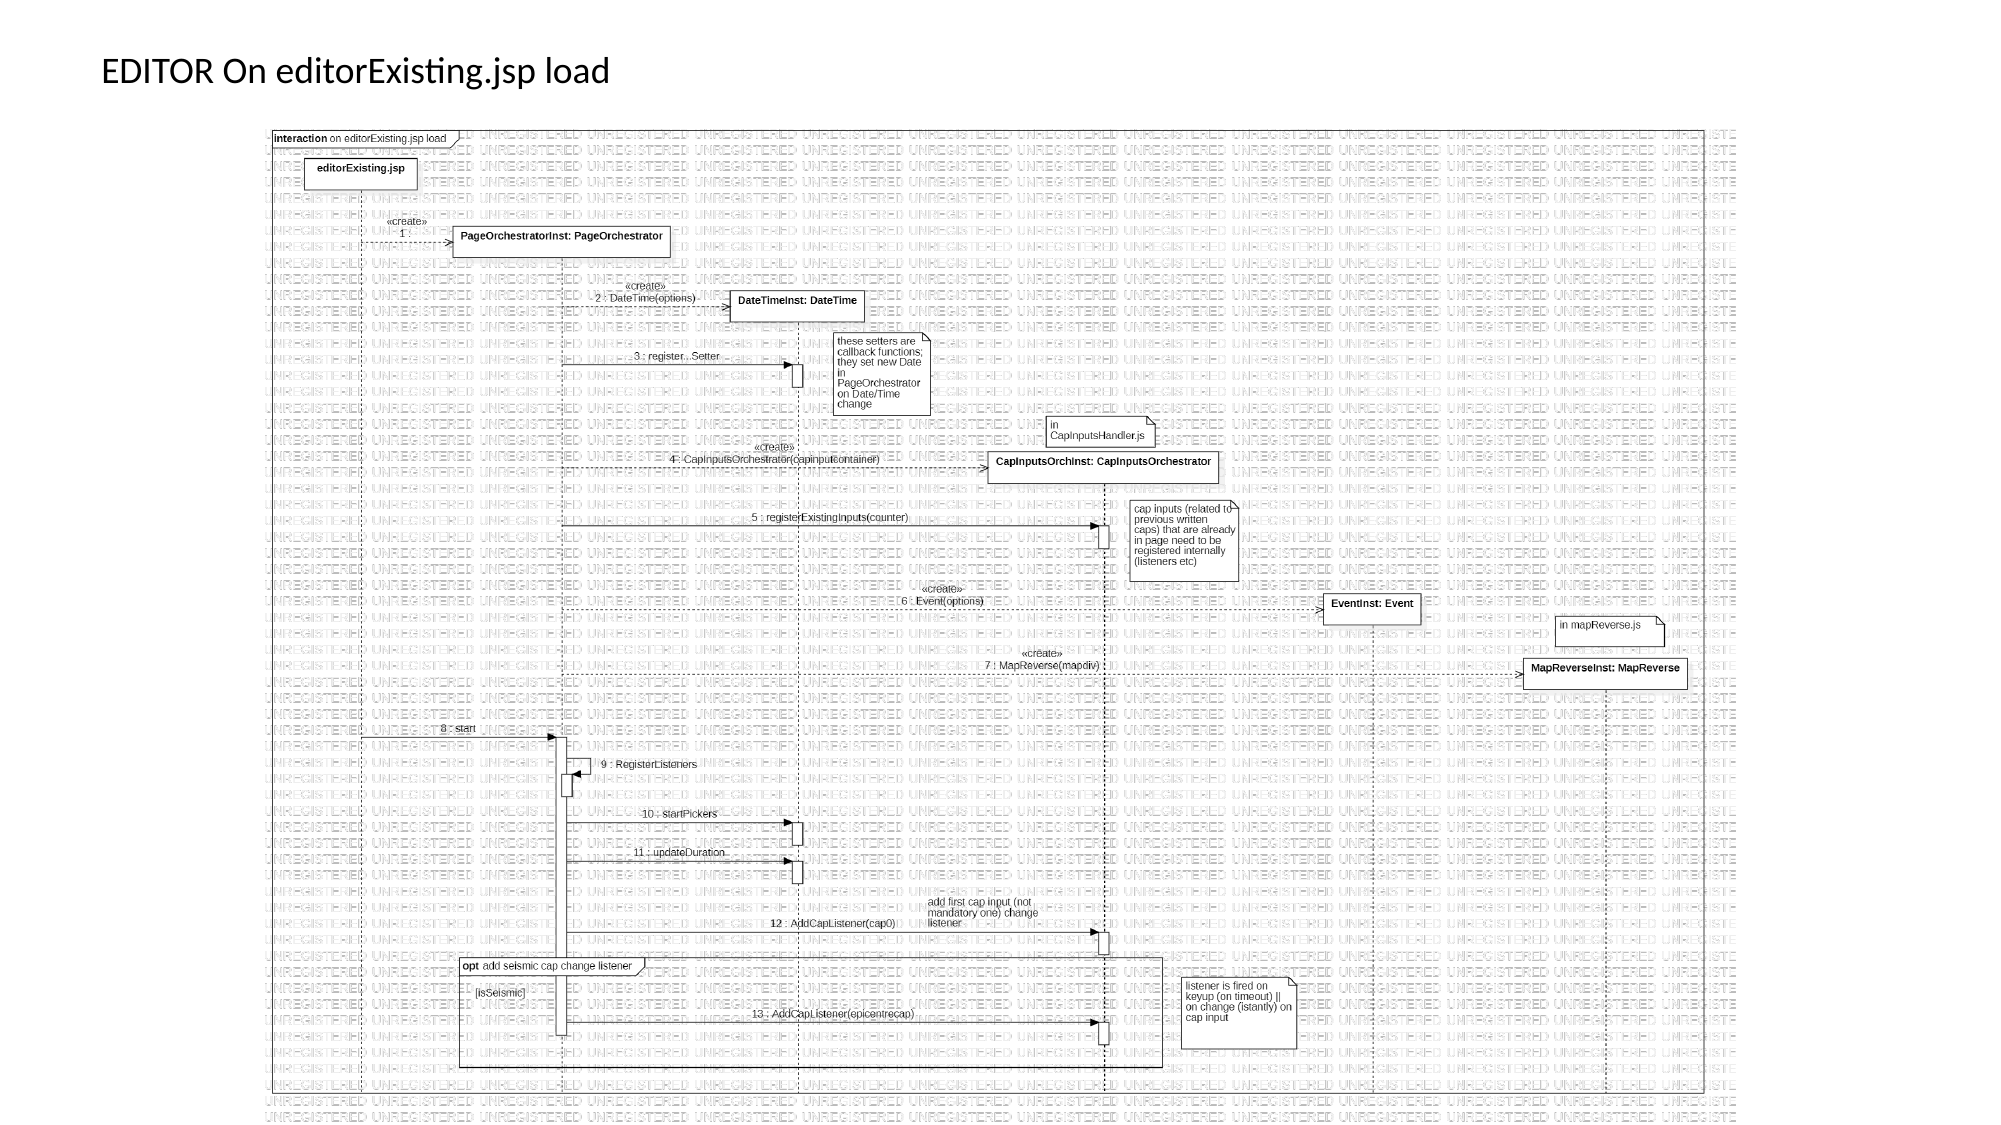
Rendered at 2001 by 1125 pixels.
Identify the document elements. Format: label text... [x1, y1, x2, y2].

text_box EDITOR On editorExisting.jsp load [86, 38, 627, 99]
picture [264, 122, 1736, 1125]
